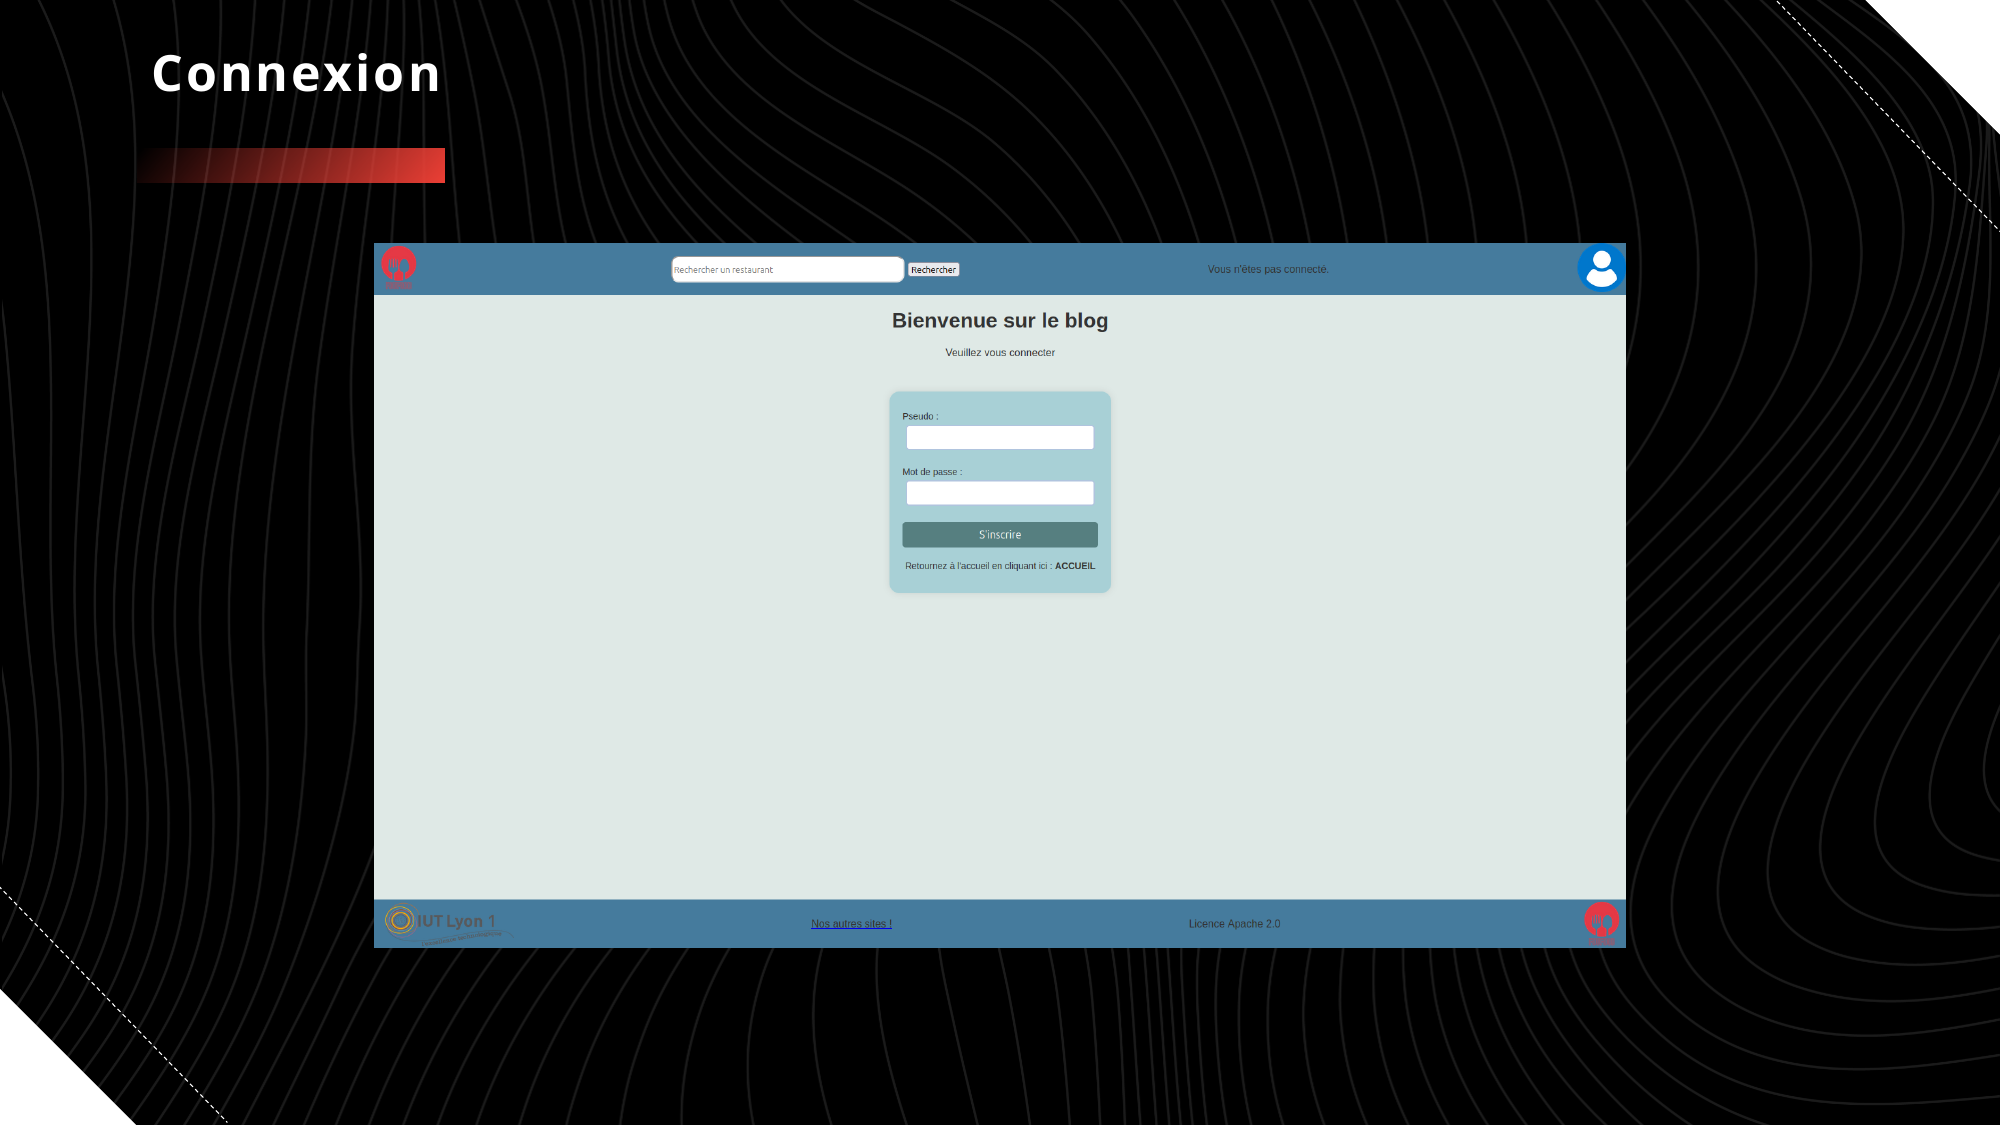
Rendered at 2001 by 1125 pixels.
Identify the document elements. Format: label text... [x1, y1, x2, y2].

title Connexion [136, 27, 1863, 124]
picture [374, 243, 1626, 948]
